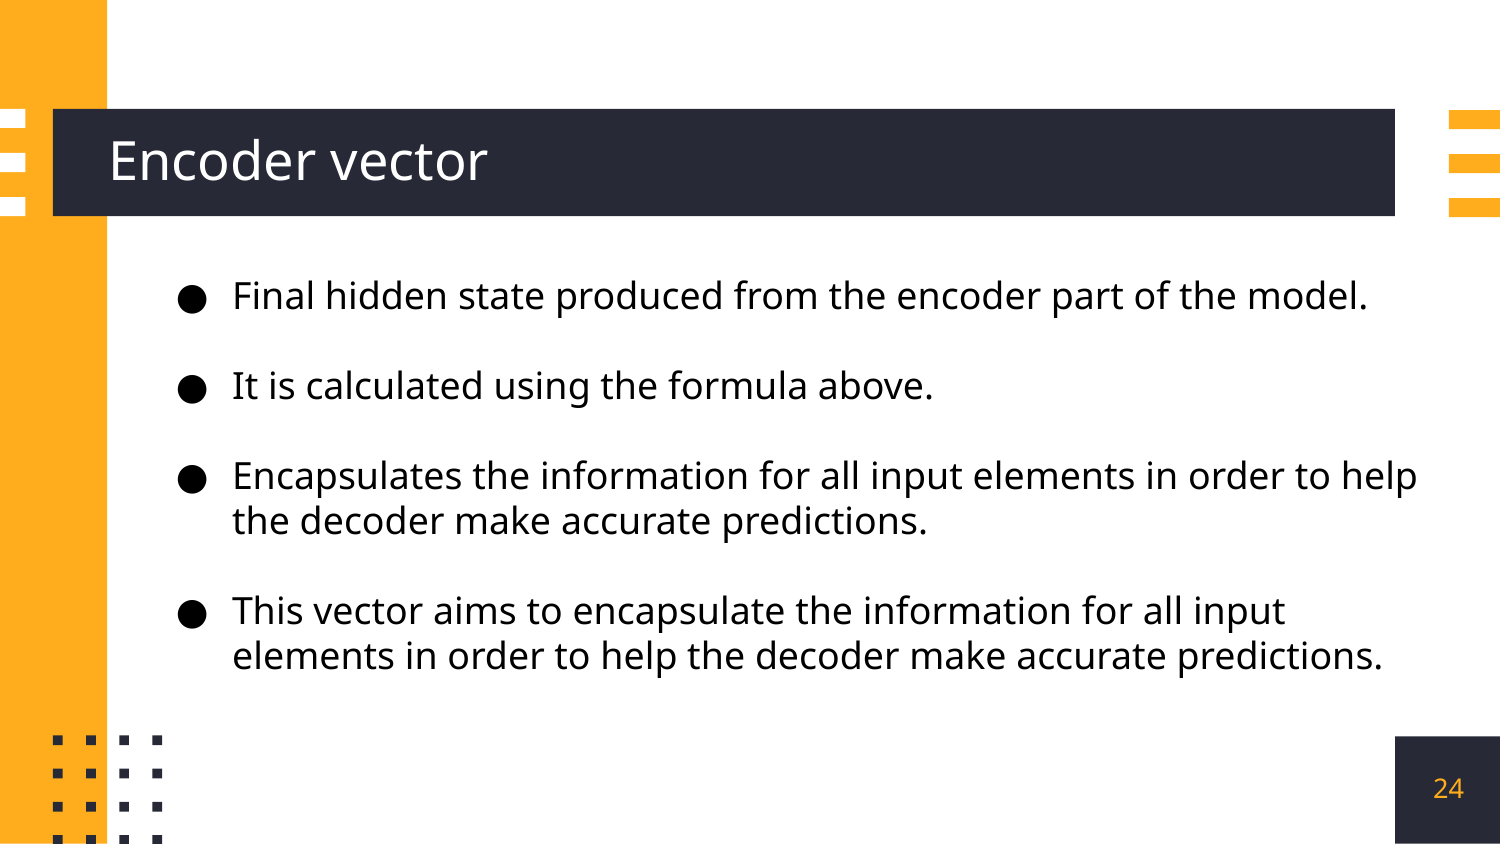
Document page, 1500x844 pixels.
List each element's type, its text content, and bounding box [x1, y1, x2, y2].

text_box Final hidden state produced from the encoder part of the model. It is calculated using the formula above. Encapsulates the information for all input elements in order to help the decoder make accurate predictions. This vector aims to encapsulate the information for all input elements in order to help the decoder make accurate predictions. [142, 257, 1443, 665]
slide_number ‹#› [1395, 736, 1500, 844]
title Encoder vector [108, 108, 1396, 217]
